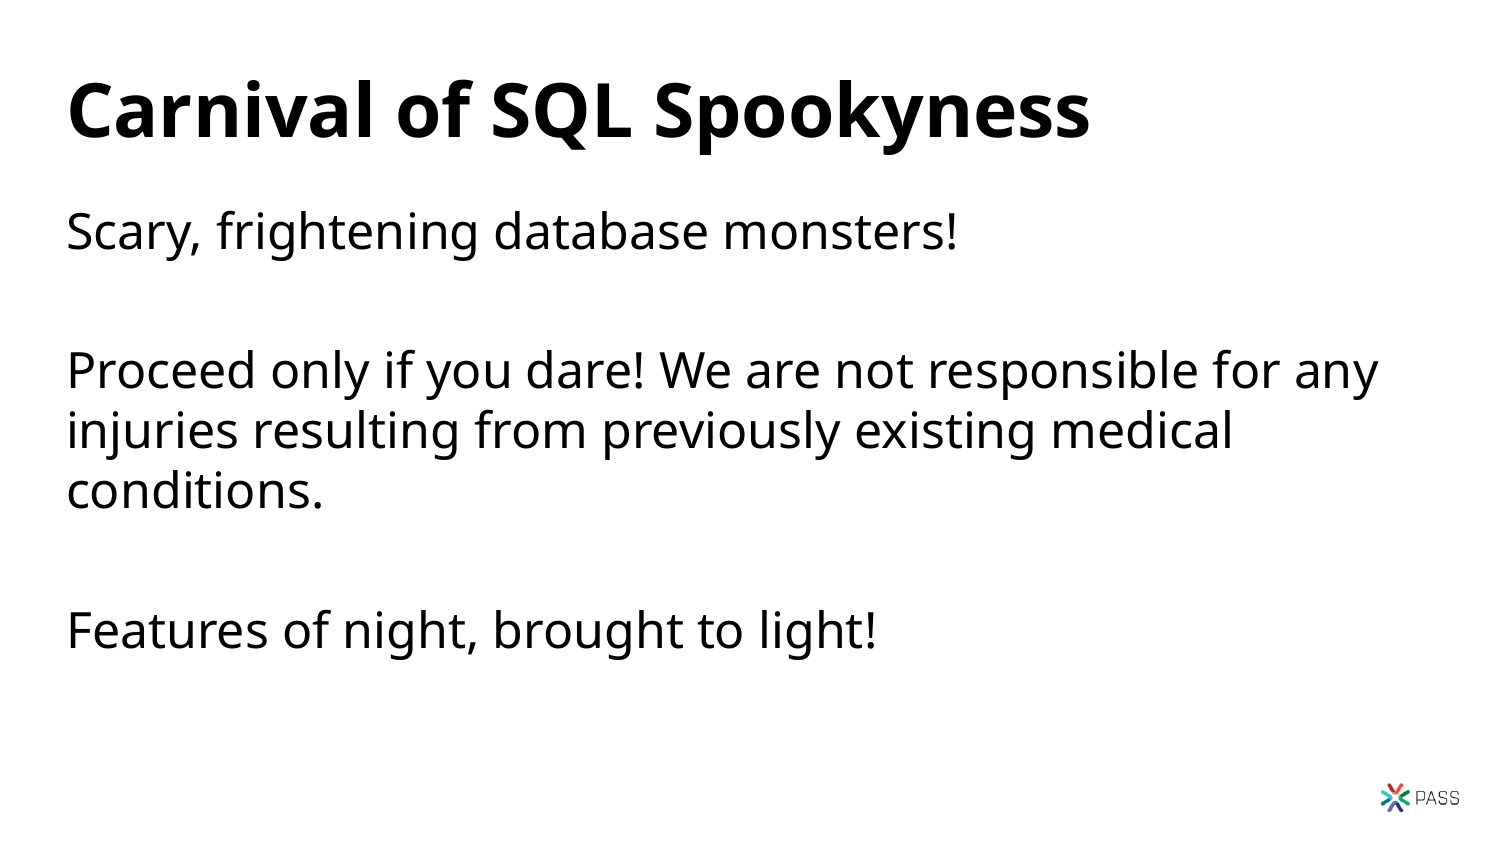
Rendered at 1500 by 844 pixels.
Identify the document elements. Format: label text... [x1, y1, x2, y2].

list Scary, frightening database monsters! Proceed only if you dare! We are not responsible for any injuries resulting from previously existing medical conditions. Features of night, brought to light! [51, 191, 1443, 753]
title Carnival of SQL Spookyness [51, 71, 1443, 173]
picture [1379, 781, 1460, 814]
